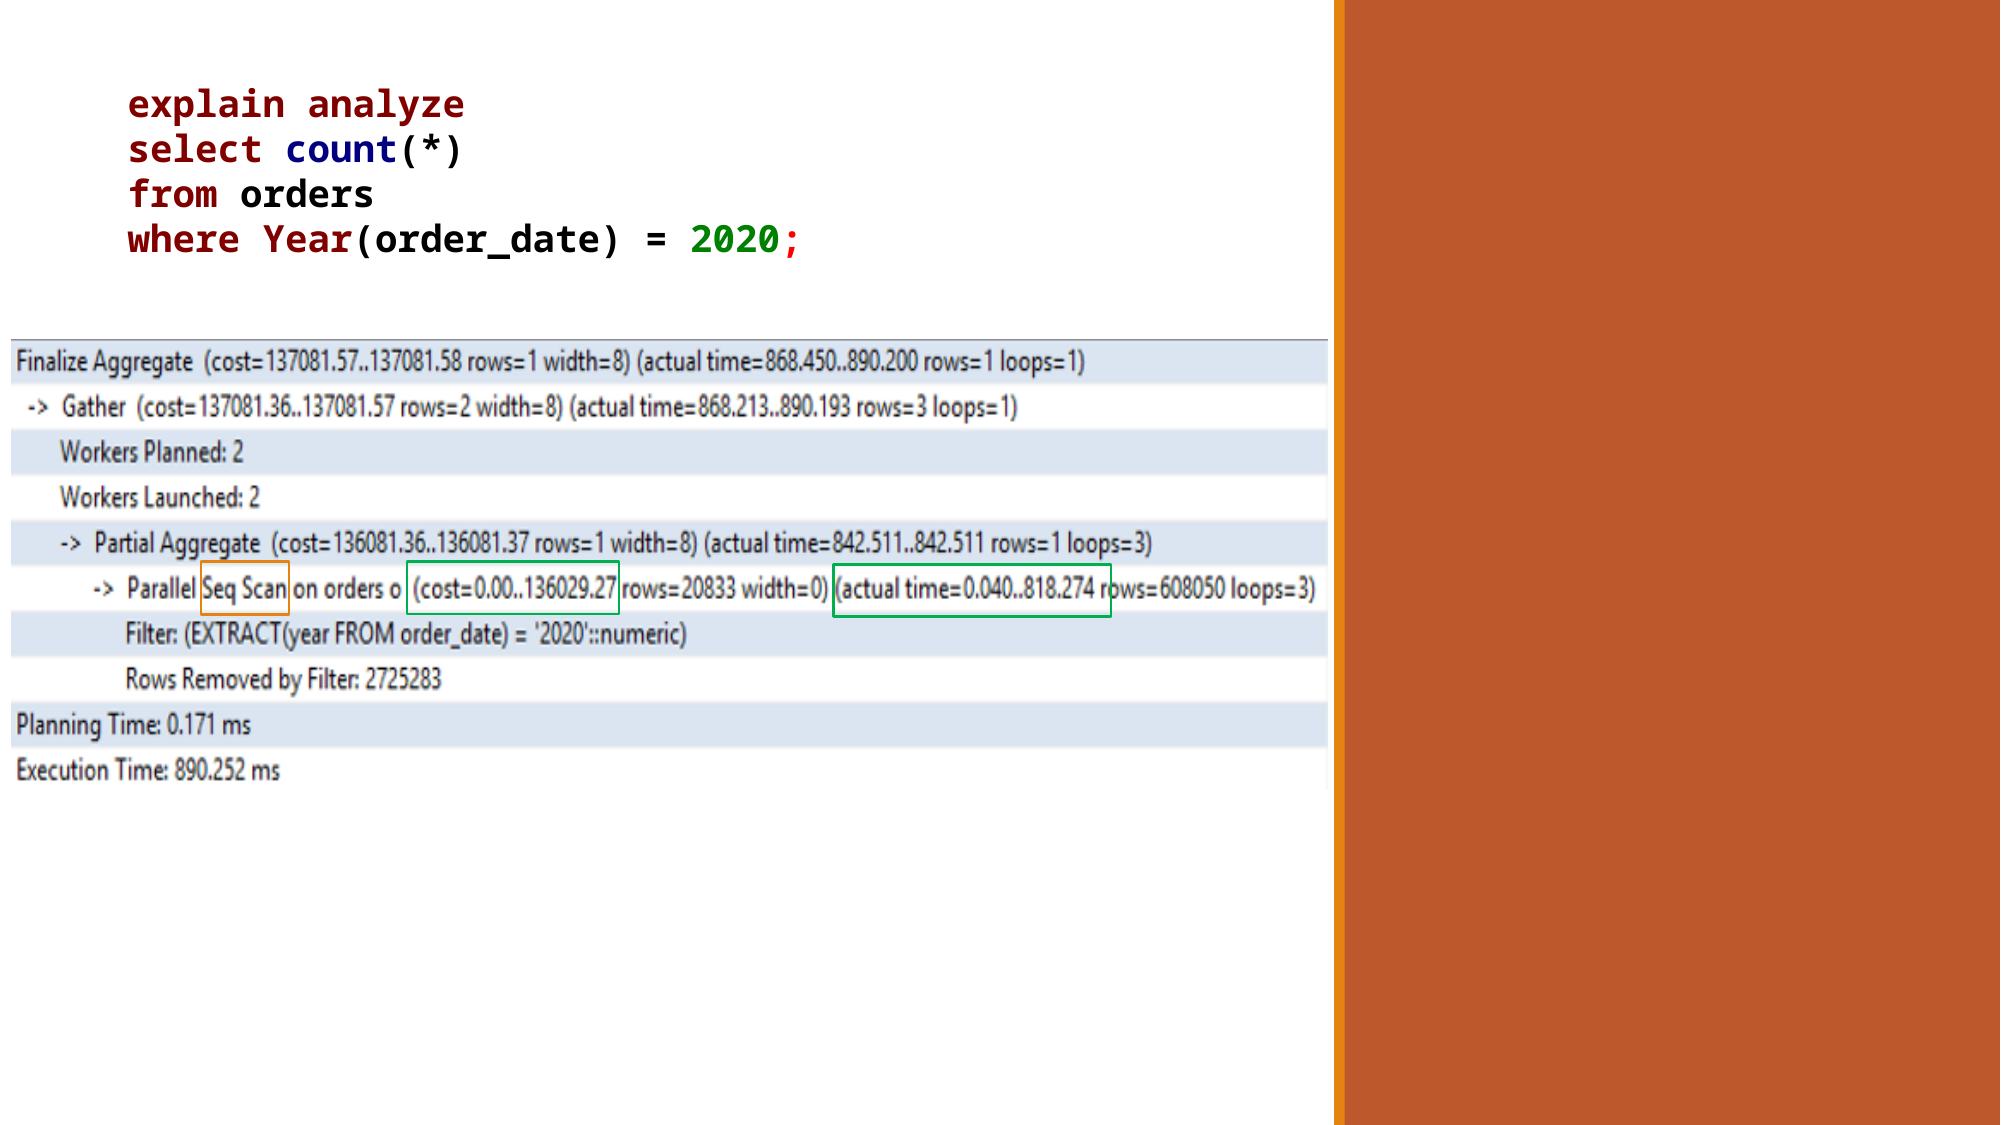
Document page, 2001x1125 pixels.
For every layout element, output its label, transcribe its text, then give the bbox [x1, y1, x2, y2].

text_box [0, 0, 1333, 1125]
text_box explain analyze select count(*) from orders where Year(order_date) = 2020; [112, 72, 1126, 268]
picture [11, 338, 1328, 791]
text_box [1333, 0, 1346, 1125]
text_box [1346, 0, 2000, 1125]
